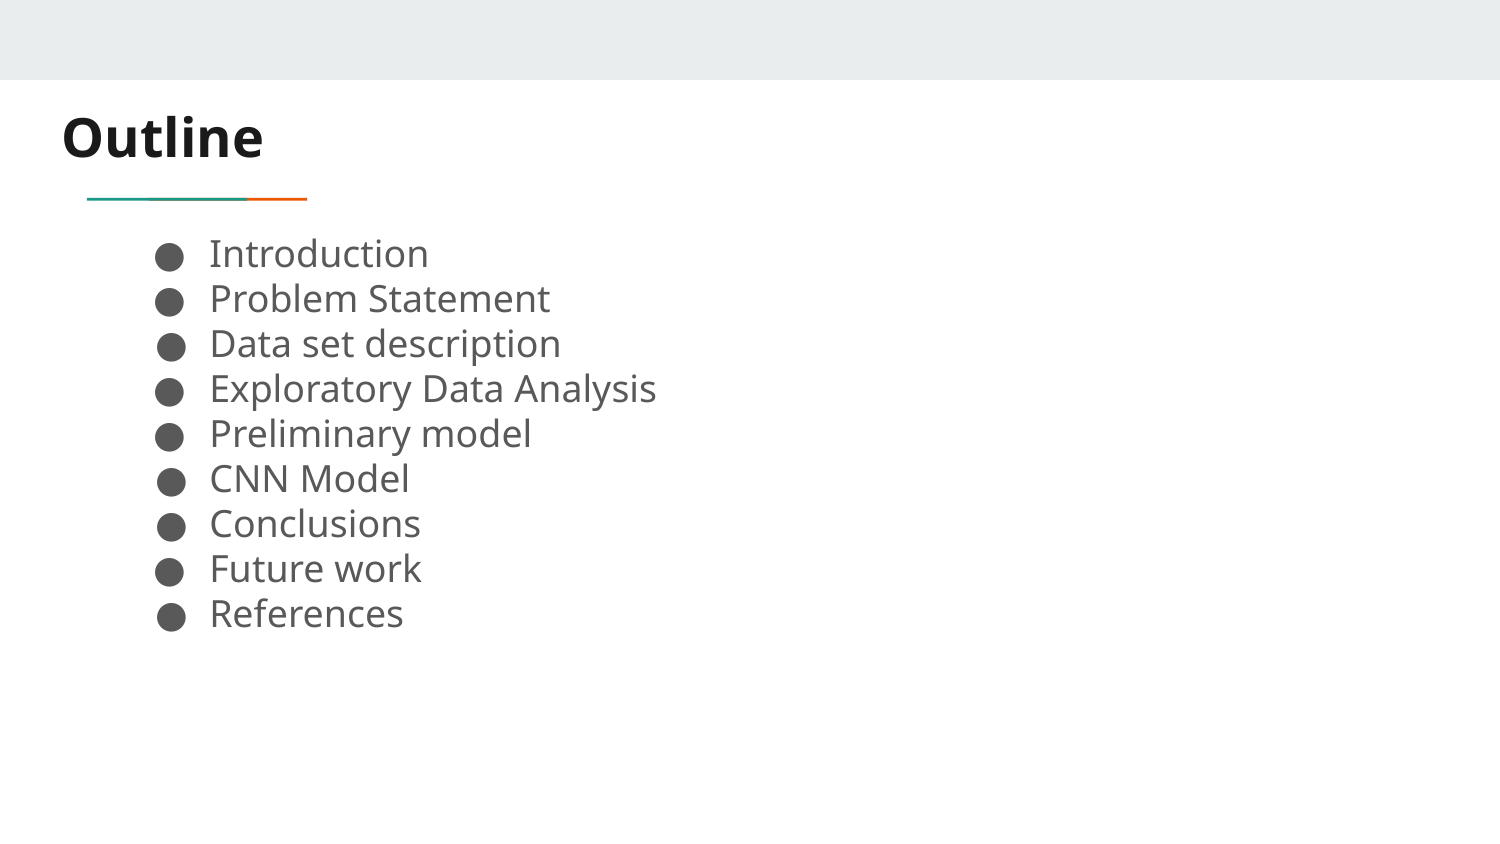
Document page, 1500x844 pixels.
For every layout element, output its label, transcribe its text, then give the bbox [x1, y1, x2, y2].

title Outline [46, 88, 1308, 177]
list Introduction Problem Statement Data set description Exploratory Data Analysis Preliminary model CNN Model Conclusions Future work References [119, 215, 1381, 587]
